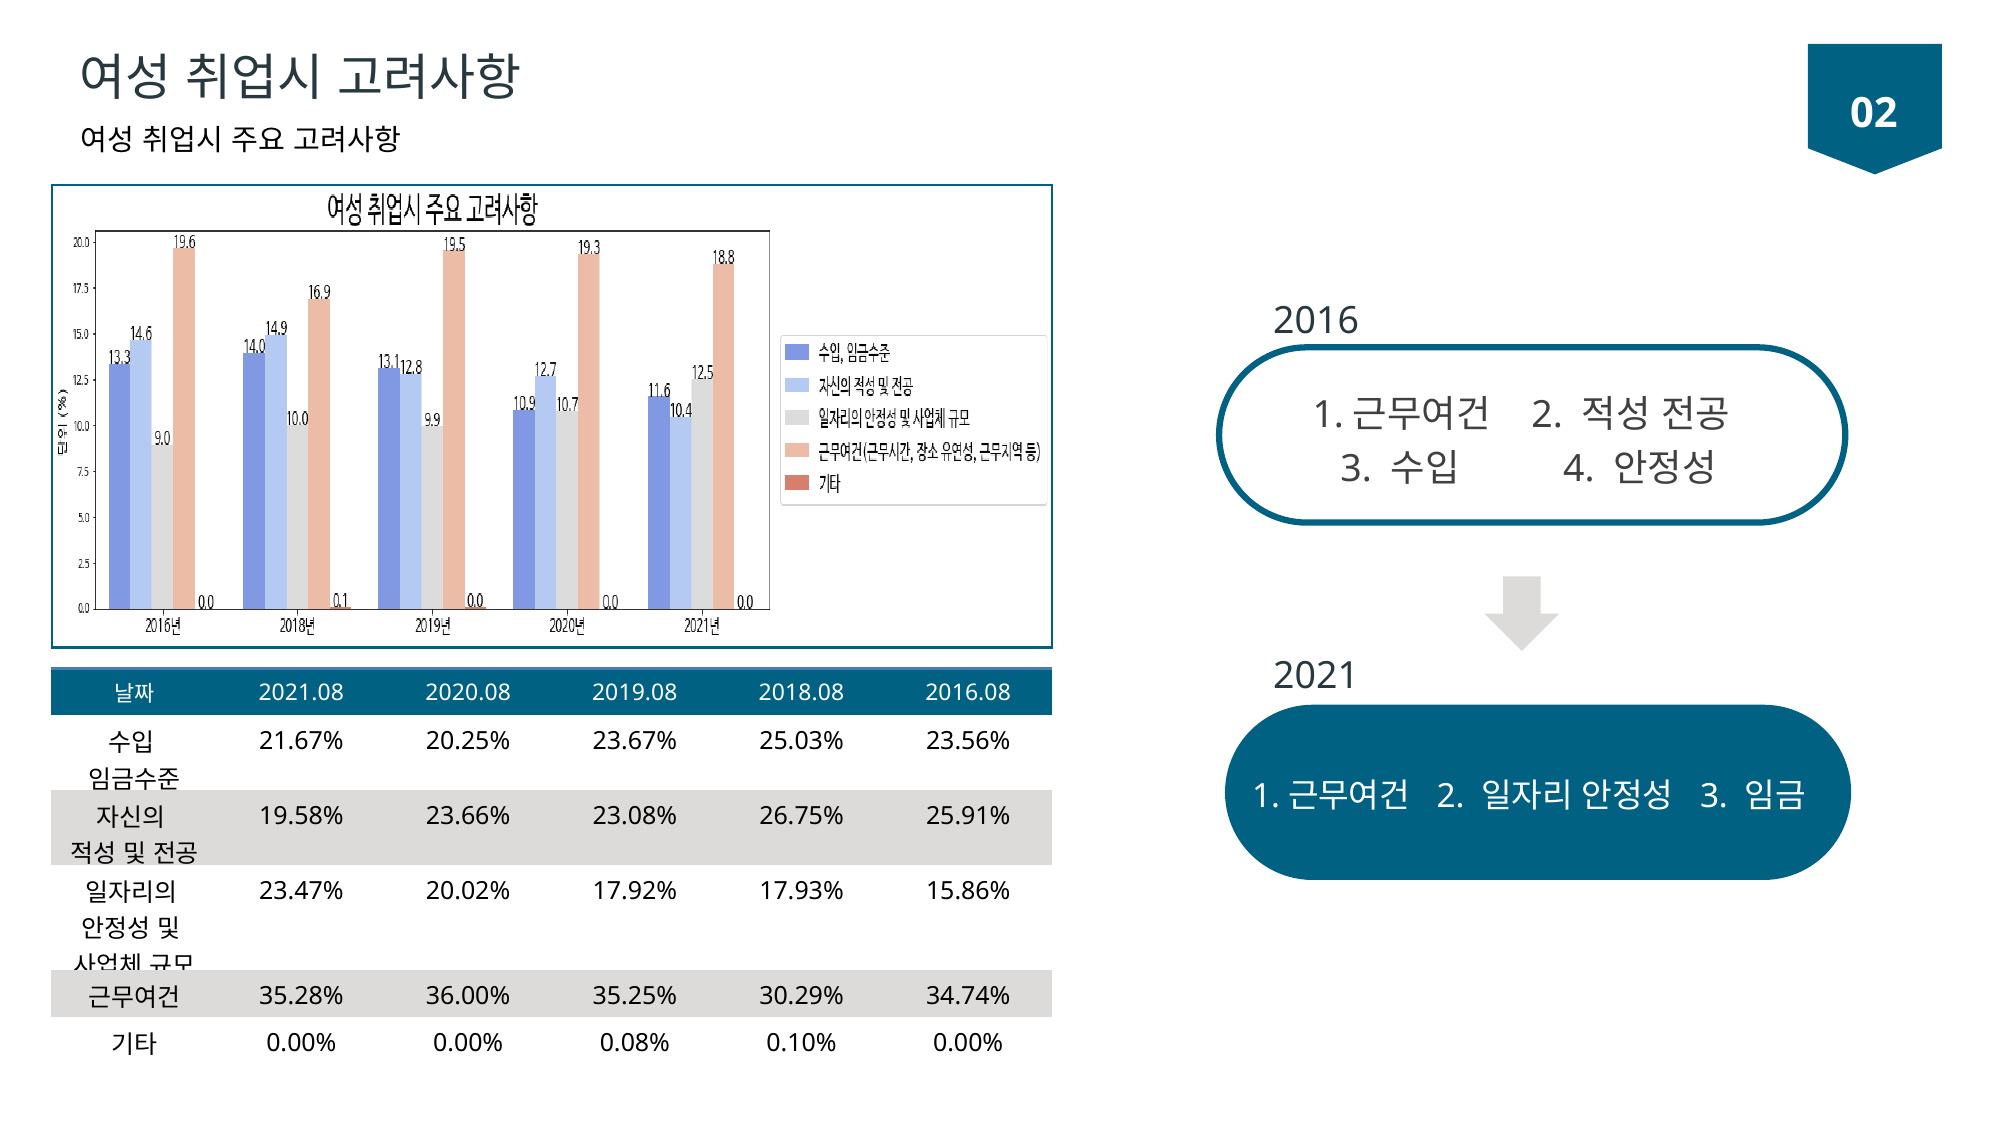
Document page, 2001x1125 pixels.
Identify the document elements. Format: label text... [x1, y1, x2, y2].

table_cell 기타 [51, 1017, 218, 1064]
table_cell 근무여건 [51, 970, 218, 1017]
text_box [51, 184, 1053, 649]
table_cell 36.00% [385, 970, 552, 1017]
table_cell 34.74% [885, 970, 1052, 1017]
table_header 2016.08 [885, 670, 1052, 715]
table_cell 수입 임금수준 [51, 715, 218, 790]
table_header 2020.08 [385, 670, 552, 715]
table_cell 20.25% [385, 715, 552, 790]
table_cell 17.92% [552, 865, 718, 970]
table_cell 25.03% [718, 715, 885, 790]
table_header 2021.08 [218, 670, 385, 715]
table_header 2018.08 [718, 670, 885, 715]
table_cell 35.28% [218, 970, 385, 1017]
table_cell 0.00% [385, 1017, 552, 1064]
table_cell 17.93% [718, 865, 885, 970]
text_box 2016 [1258, 288, 1375, 347]
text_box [1219, 347, 1852, 880]
table_cell 21.67% [218, 715, 385, 790]
table_cell 23.56% [885, 715, 1052, 790]
table_header 날짜 [51, 670, 218, 715]
table_cell 15.86% [885, 865, 1052, 970]
table_cell 0.00% [885, 1017, 1052, 1064]
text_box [52, 38, 564, 165]
table_cell 23.08% [552, 790, 718, 865]
table_cell 일자리의 안정성 및 사업체 규모 [51, 865, 218, 970]
table_cell 23.67% [552, 715, 718, 790]
table_cell 23.47% [218, 865, 385, 970]
table_cell 23.66% [385, 790, 552, 865]
table_cell 0.00% [218, 1017, 385, 1064]
table_cell 30.29% [718, 970, 885, 1017]
table_cell 20.02% [385, 865, 552, 970]
table_cell 35.25% [552, 970, 718, 1017]
table_cell 자신의 적성 및 전공 [51, 790, 218, 865]
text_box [1807, 43, 1942, 175]
table_cell 25.91% [885, 790, 1052, 865]
table_cell 0.08% [552, 1017, 718, 1064]
table_cell 0.10% [718, 1017, 885, 1064]
table_cell 26.75% [718, 790, 885, 865]
table_header 2019.08 [552, 670, 718, 715]
table_cell 19.58% [218, 790, 385, 865]
